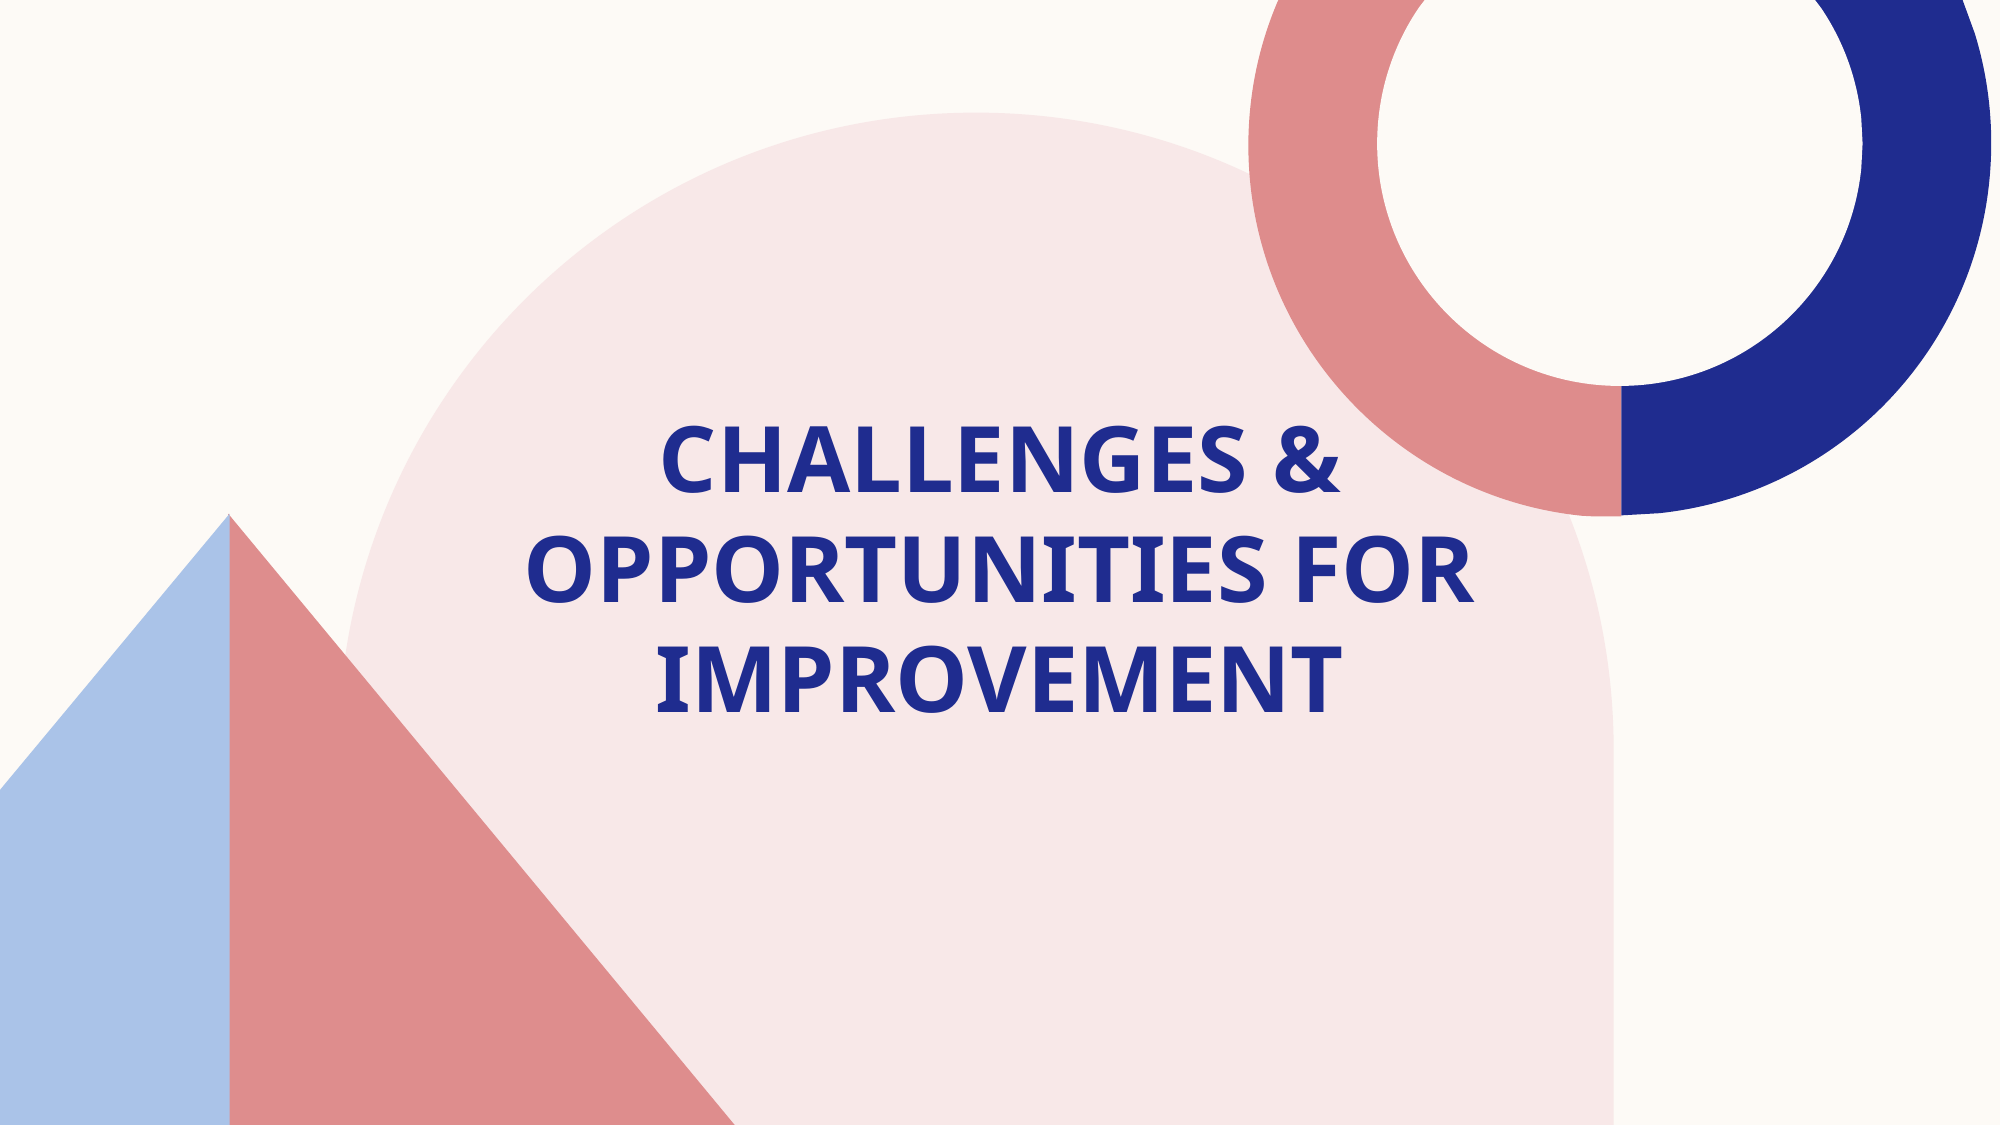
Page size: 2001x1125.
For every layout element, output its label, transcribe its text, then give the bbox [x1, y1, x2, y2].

title ChaLLENGES & Opportunities For Improvement [474, 393, 1525, 520]
